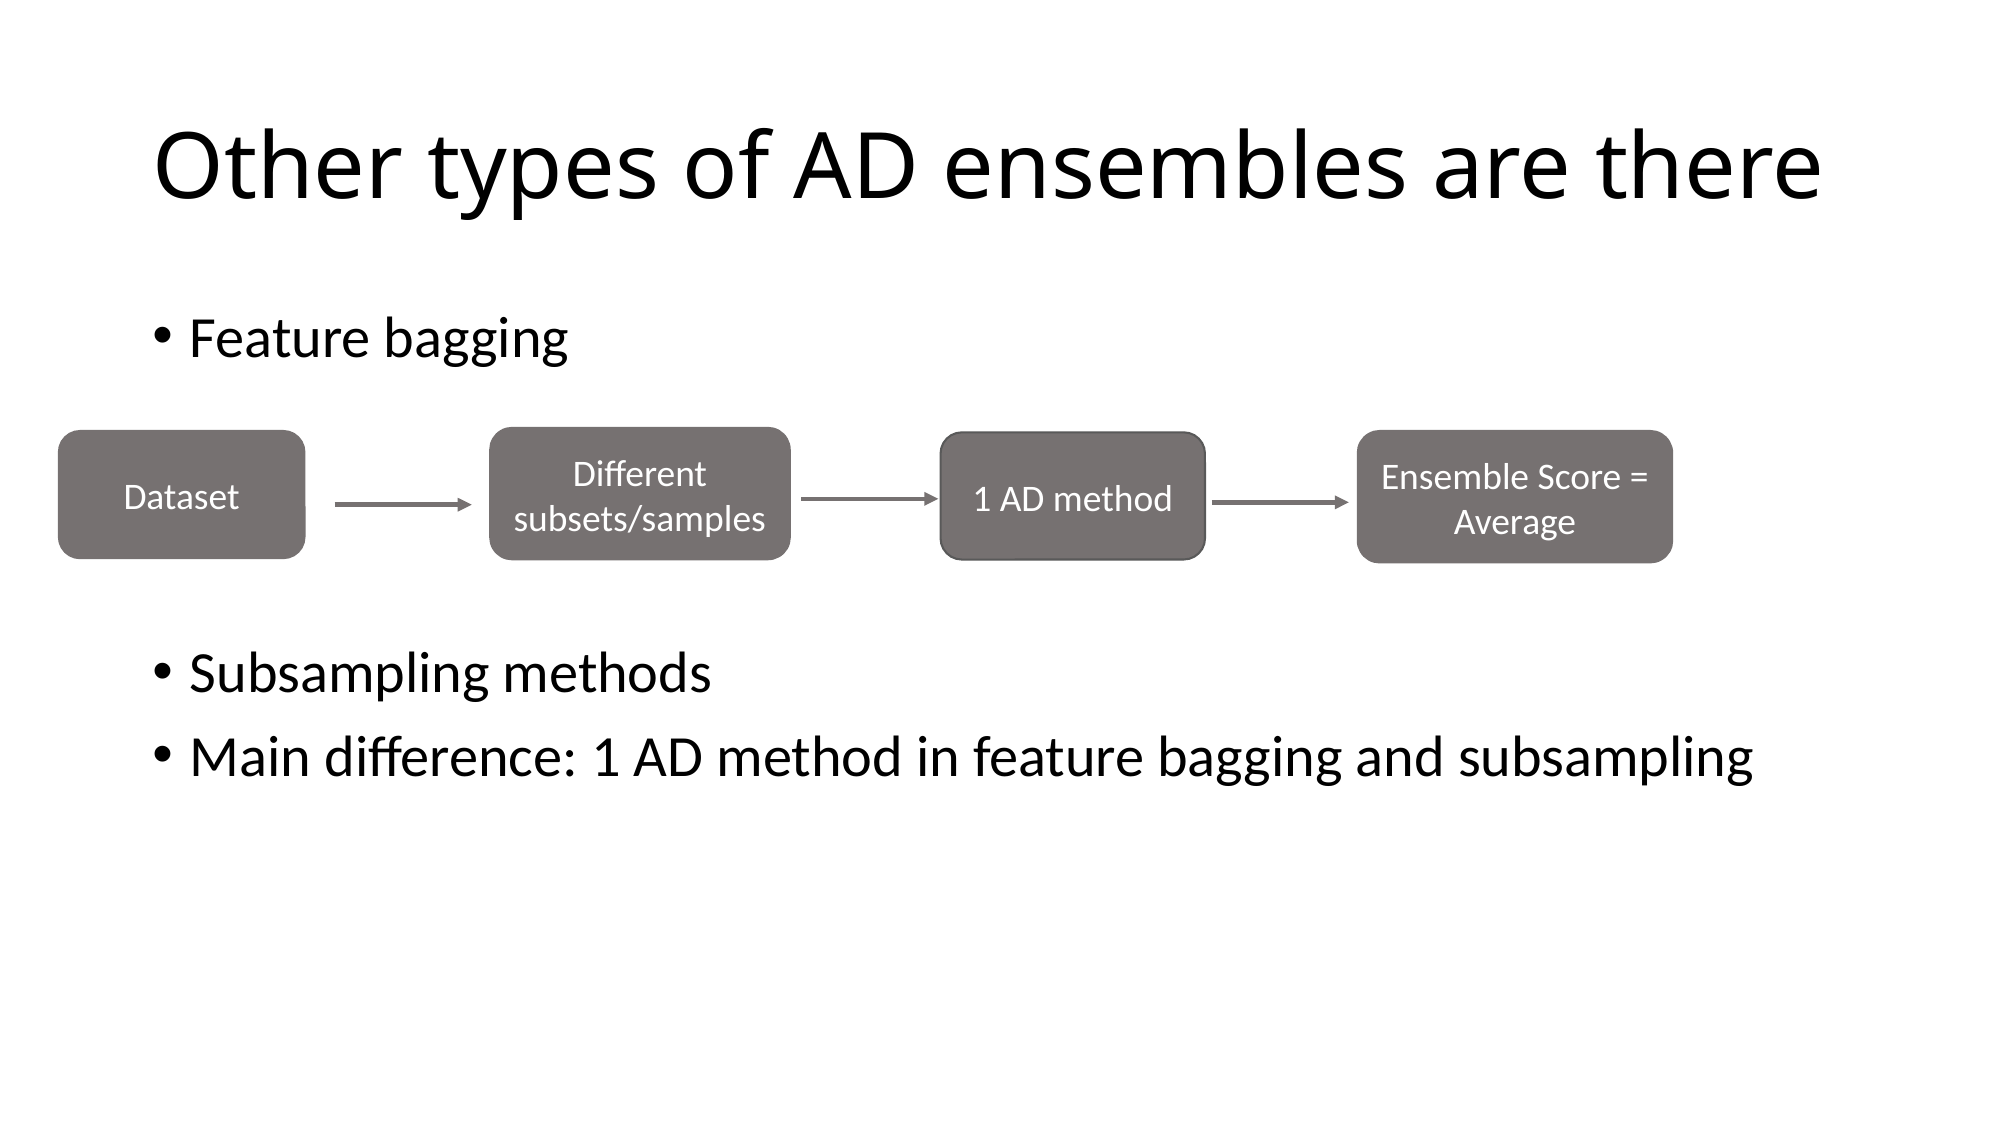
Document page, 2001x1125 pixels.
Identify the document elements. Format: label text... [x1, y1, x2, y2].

title Other types of AD ensembles are there [137, 59, 1863, 278]
list Feature bagging Subsampling methods Main difference: 1 AD method in feature bagging and subsampling [137, 299, 1863, 1014]
text_box Dataset [57, 429, 306, 560]
text_box Ensemble Score = Average [1356, 429, 1674, 564]
text_box Different subsets/samples [489, 426, 791, 561]
text_box 1 AD method [939, 431, 1207, 561]
